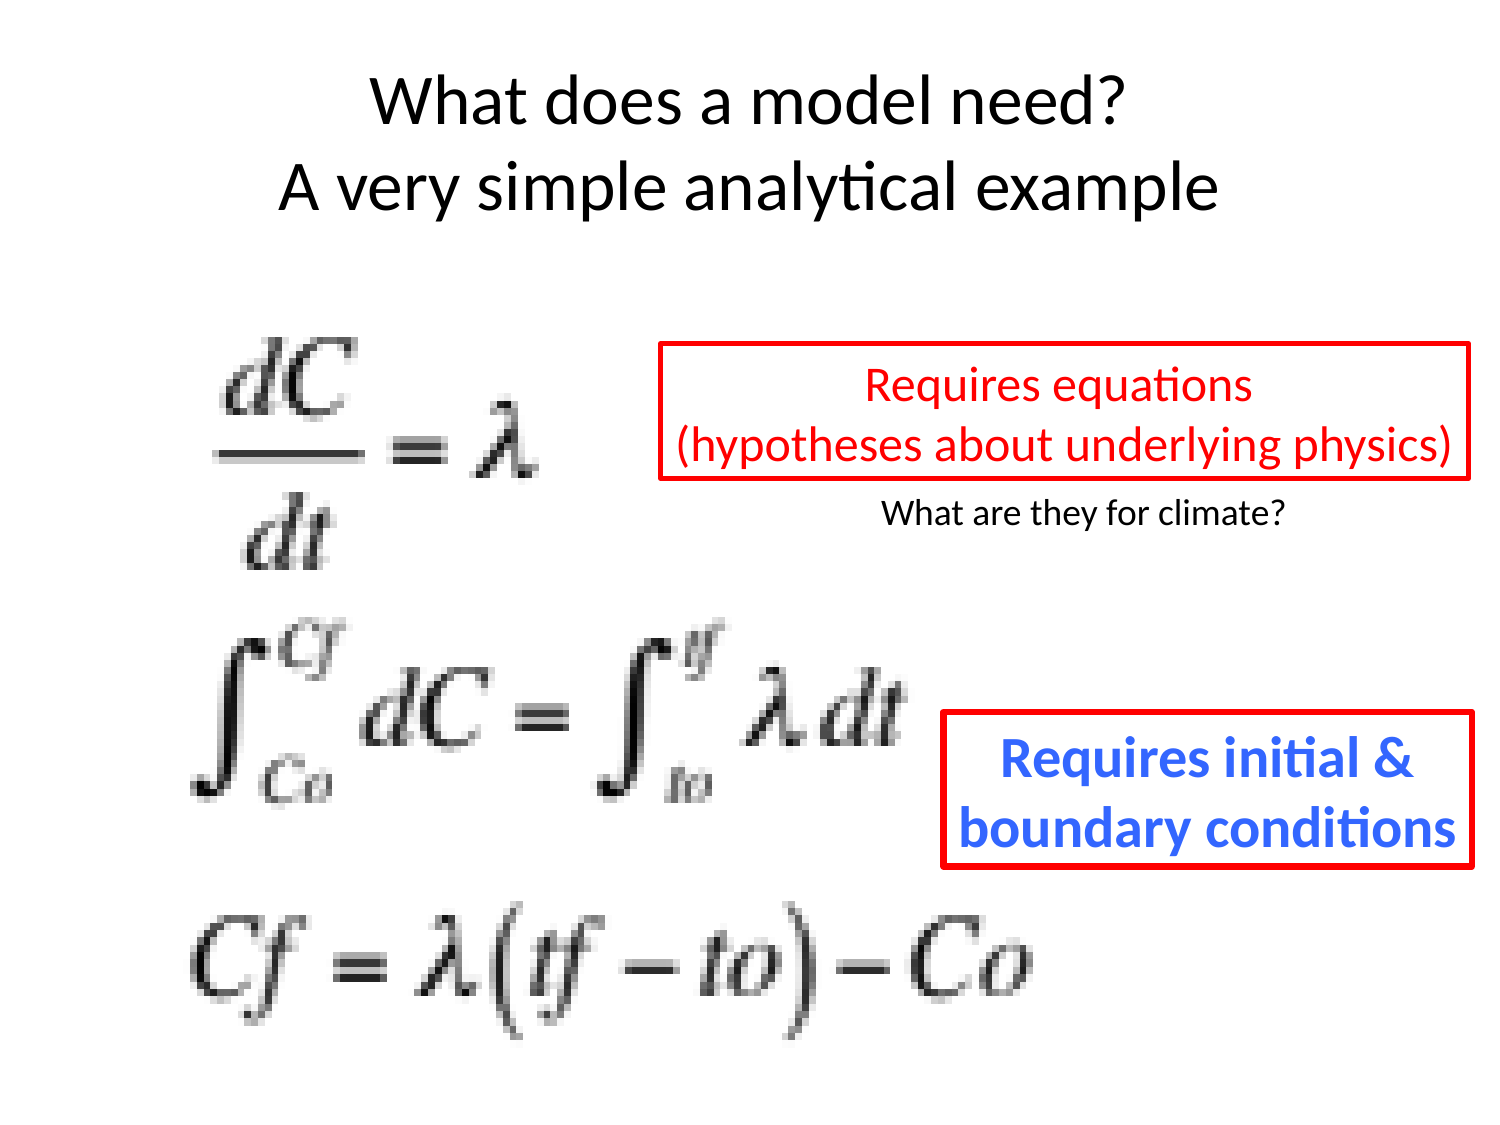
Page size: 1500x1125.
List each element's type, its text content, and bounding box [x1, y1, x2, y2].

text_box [176, 596, 916, 819]
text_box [199, 302, 547, 579]
text_box Requires initial & boundary conditions [943, 711, 1472, 867]
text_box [176, 879, 1041, 1049]
title What does a model need? A very simple analytical example [75, 45, 1425, 233]
text_box Requires equations (hypotheses about underlying physics) [660, 343, 1469, 479]
text_box What are they for climate? [866, 480, 1303, 540]
